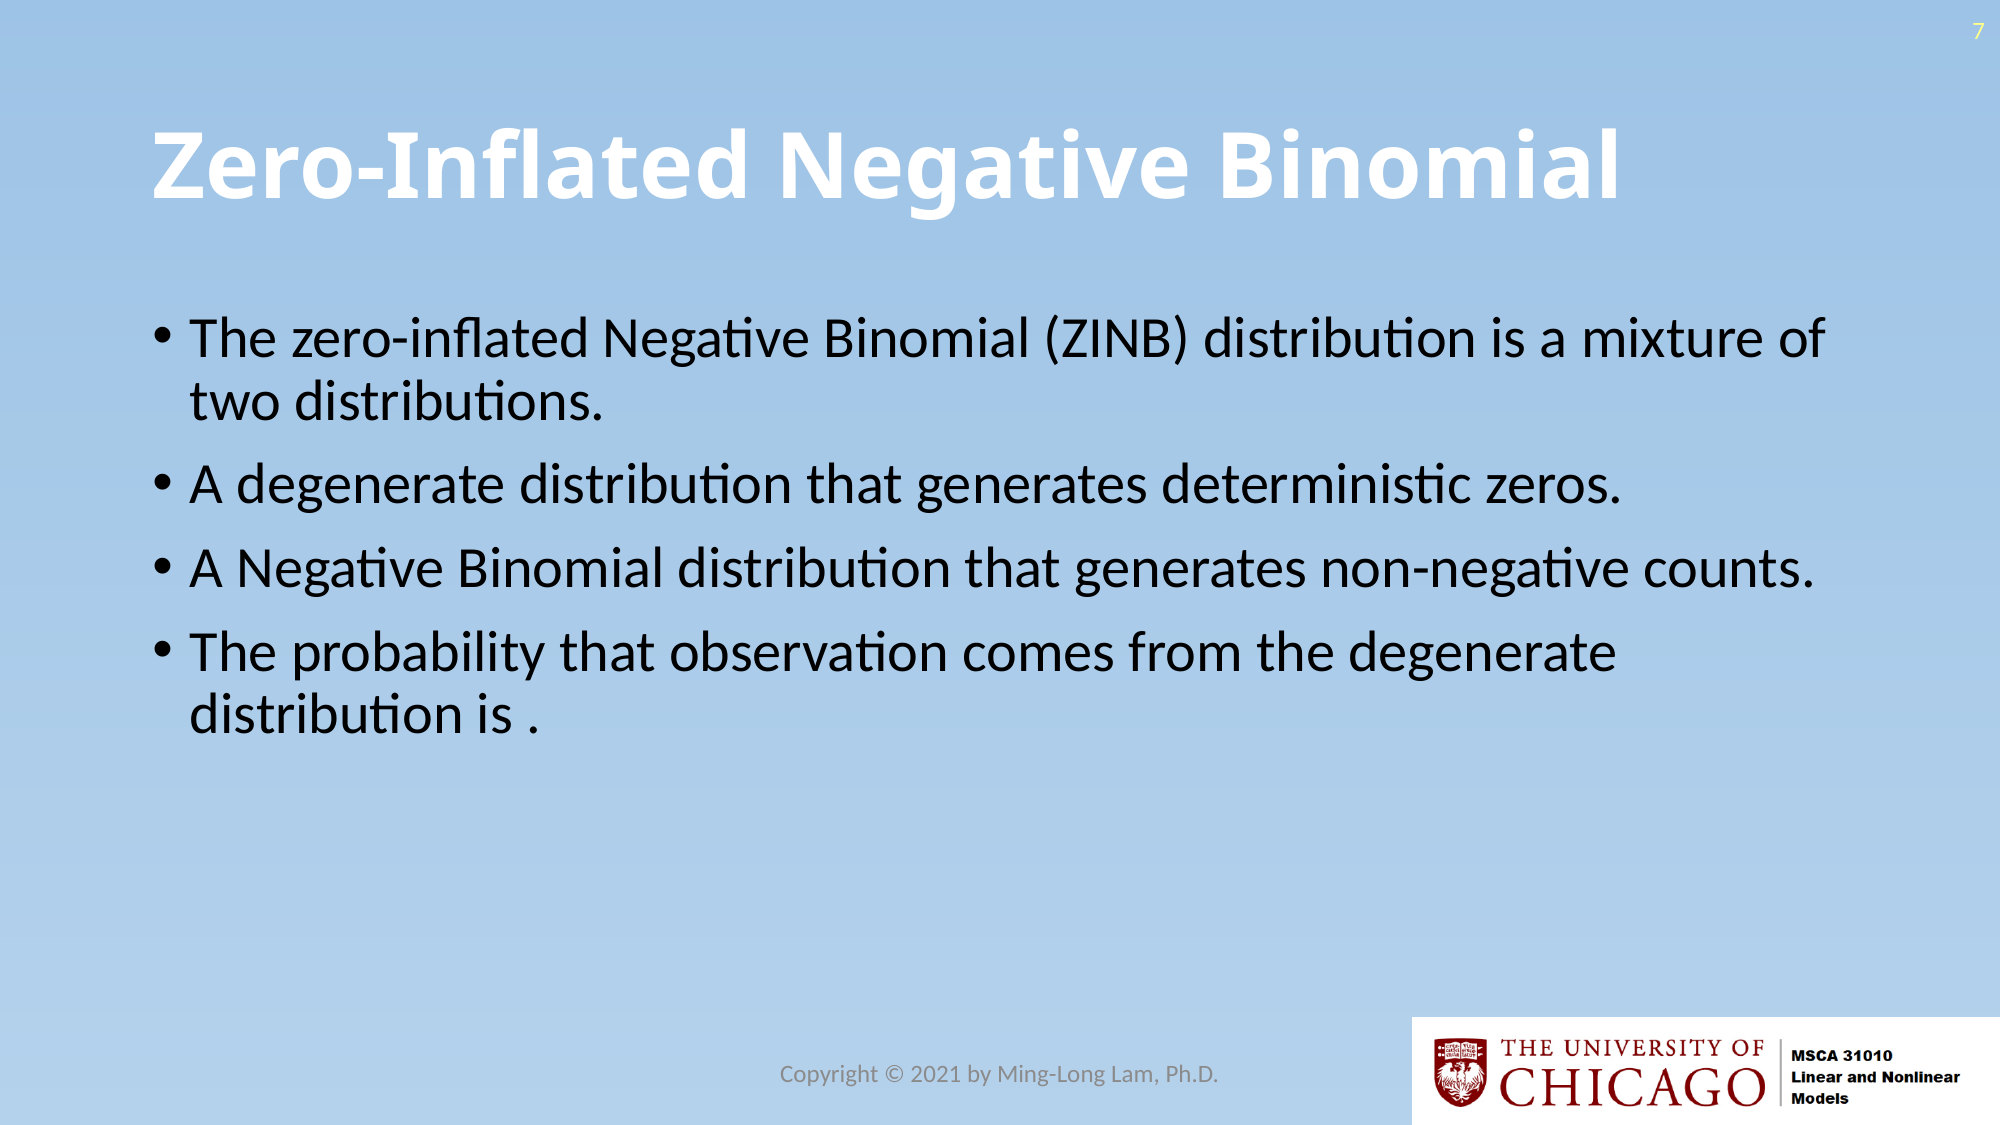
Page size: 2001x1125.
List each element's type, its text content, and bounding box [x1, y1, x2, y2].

footer Copyright © 2021 by Ming-Long Lam, Ph.D. [662, 1042, 1338, 1103]
picture [1412, 1017, 2000, 1125]
slide_number 7 [1550, 0, 2000, 60]
title Zero-Inflated Negative Binomial [137, 59, 1863, 278]
